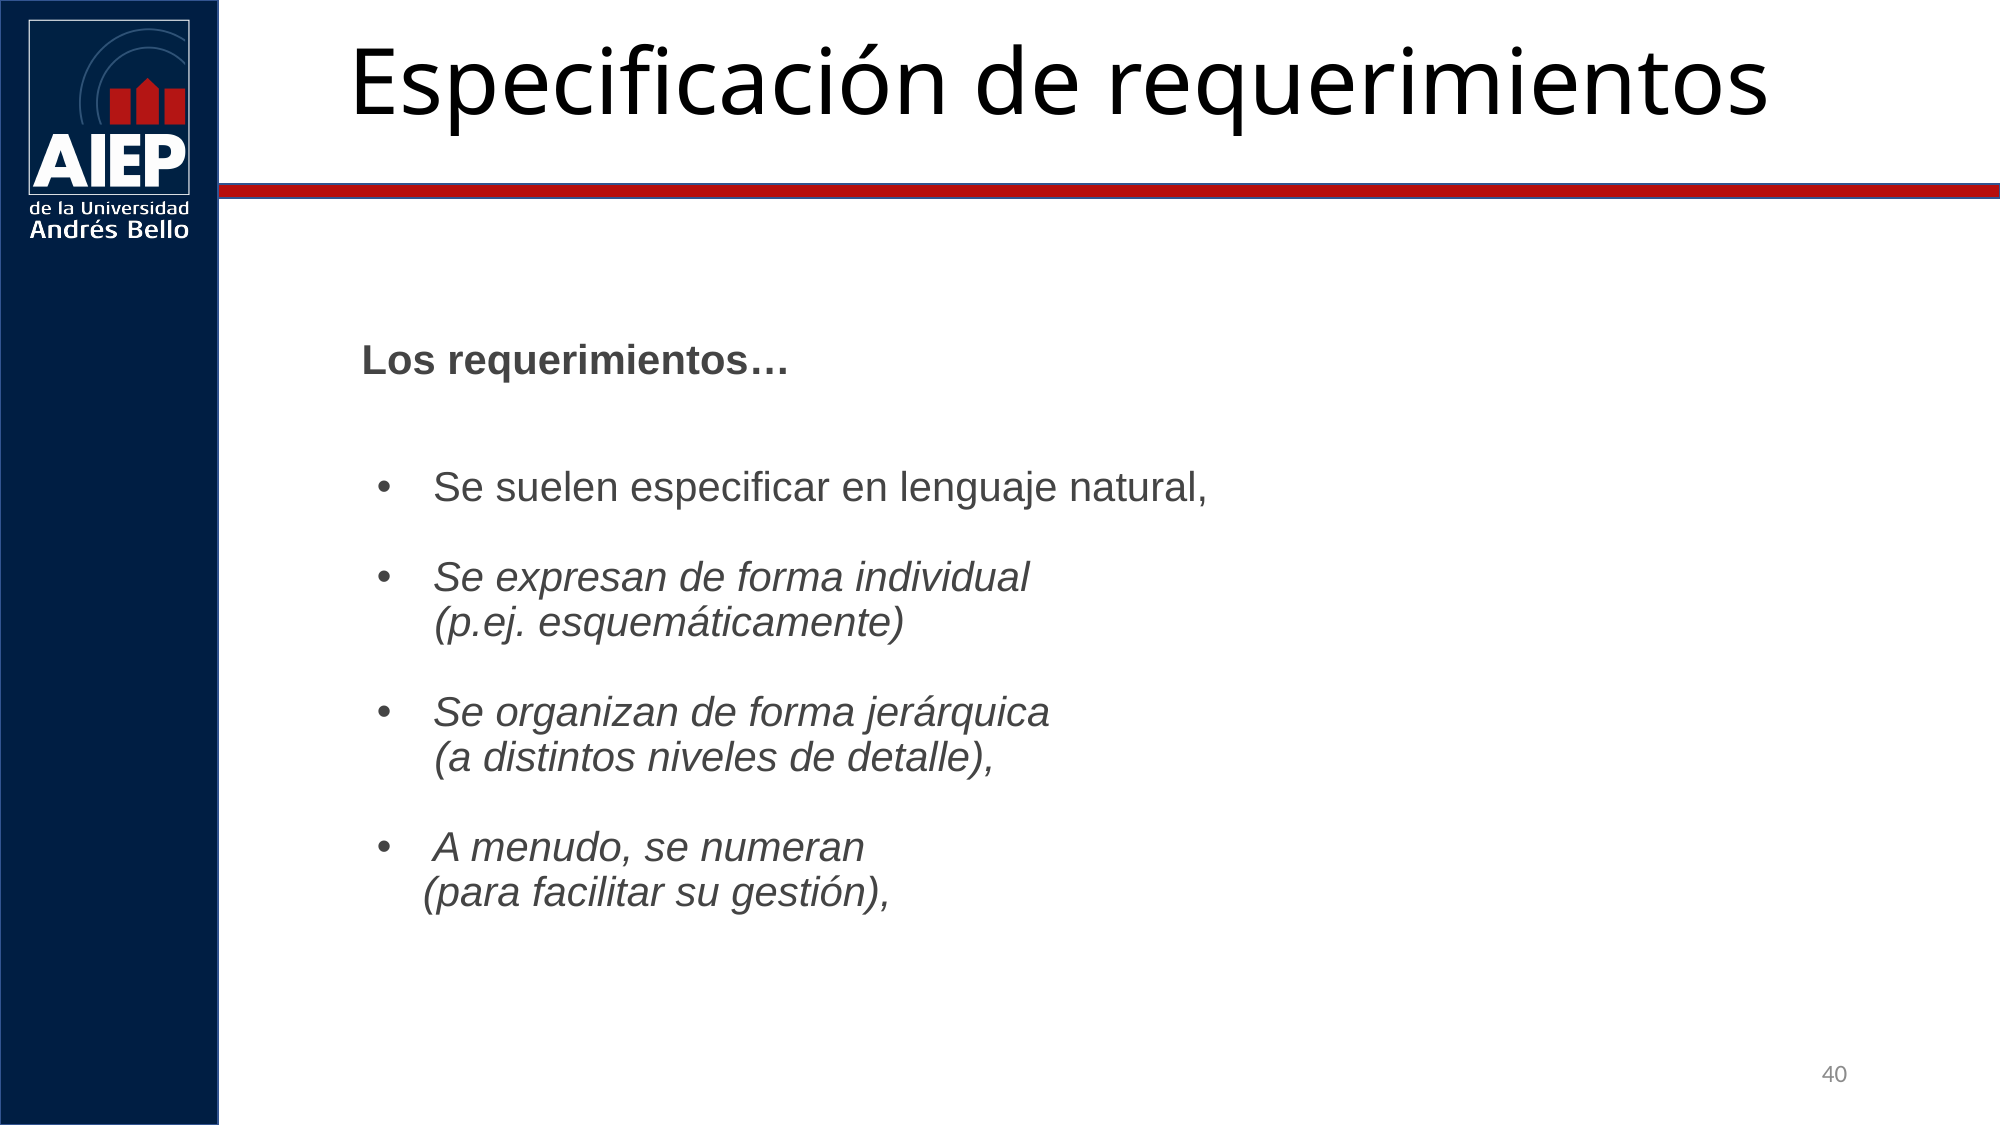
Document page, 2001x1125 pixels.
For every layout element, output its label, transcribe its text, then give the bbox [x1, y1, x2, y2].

text_box Se suelen especificar en lenguaje natural, Se expresan de forma individual (p.ej. esquemáticamente) Se organizan de forma jerárquica (a distintos niveles de detalle), A menudo, se numeran (para facilitar su gestión), [362, 458, 1263, 964]
text_box Especificación de requerimientos [279, 28, 1841, 156]
text_box [217, 183, 2000, 199]
text_box Los requerimientos… [346, 331, 838, 403]
text_box [0, 0, 219, 1125]
picture [19, 12, 199, 246]
slide_number 40 [1412, 1042, 1863, 1103]
